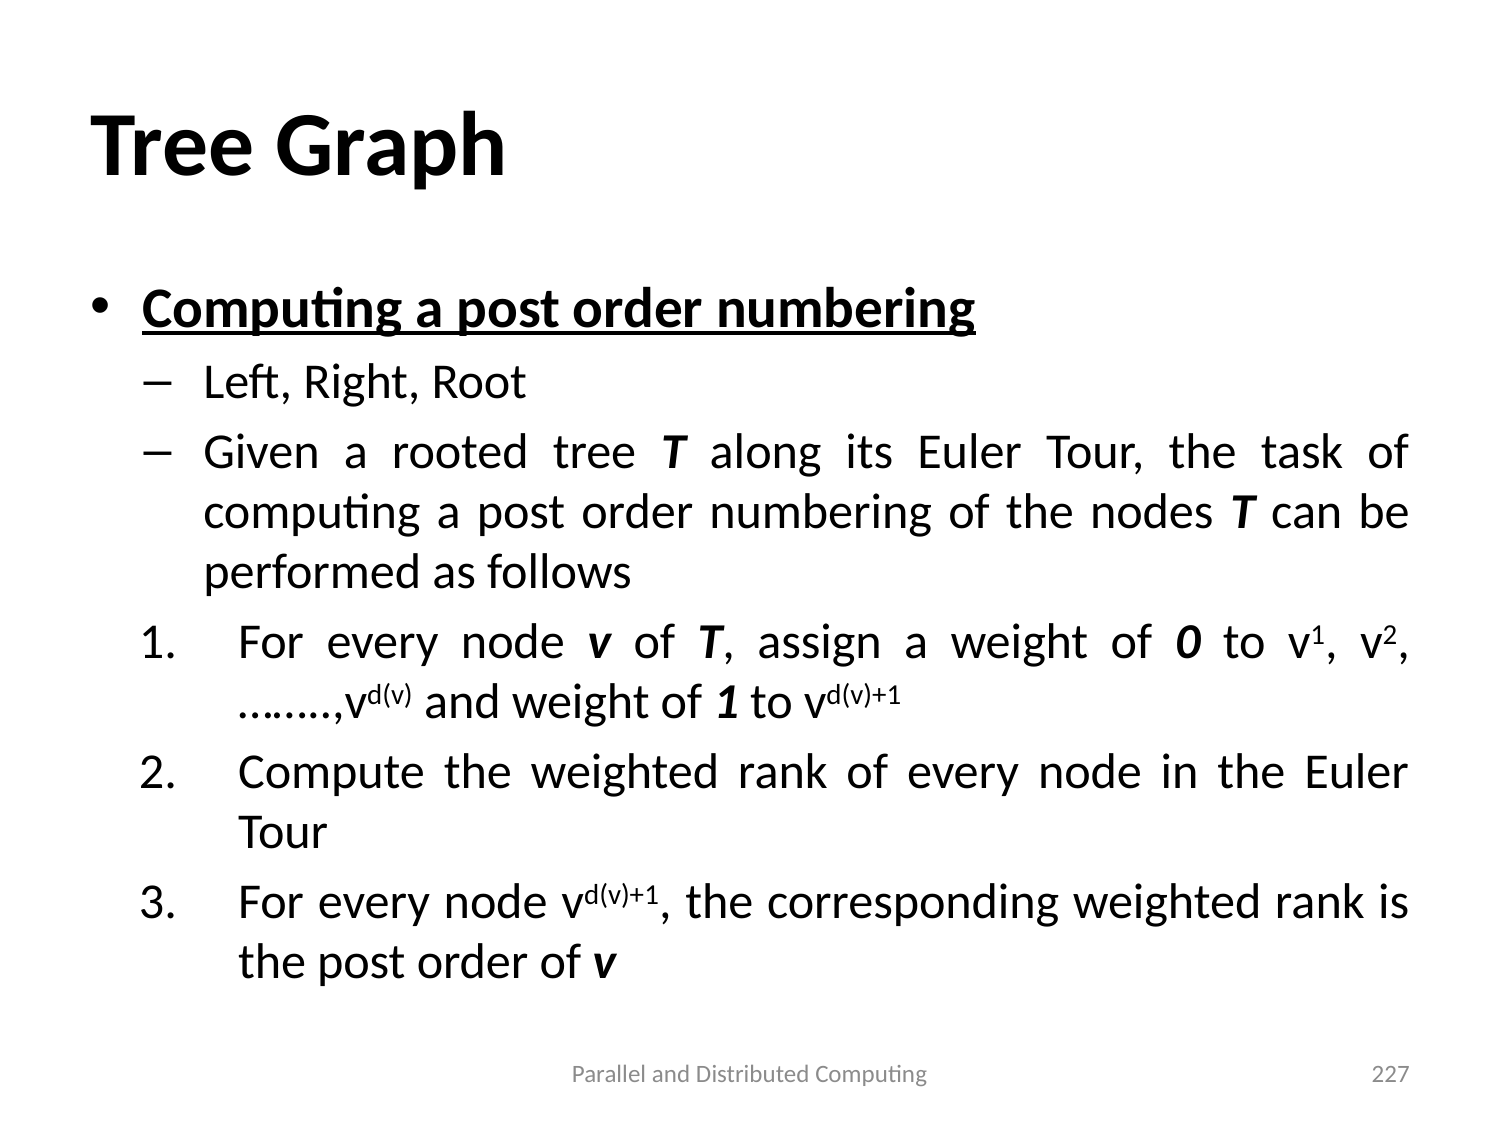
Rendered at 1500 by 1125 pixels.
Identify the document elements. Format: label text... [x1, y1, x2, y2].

title Tree Graph [75, 45, 1425, 233]
list Computing a post order numbering Left, Right, Root Given a rooted tree T along its Euler Tour, the task of computing a post order numbering of the nodes T can be performed as follows For every node v of T, assign a weight of 0 to v1, v2,……..,vd(v) and weight of 1 to vd(v)+1 Compute the weighted rank of every node in the Euler Tour For every node vd(v)+1, the corresponding weighted rank is the post order of v [75, 262, 1425, 1005]
slide_number 227 [1074, 1042, 1425, 1103]
footer Parallel and Distributed Computing [512, 1042, 988, 1103]
